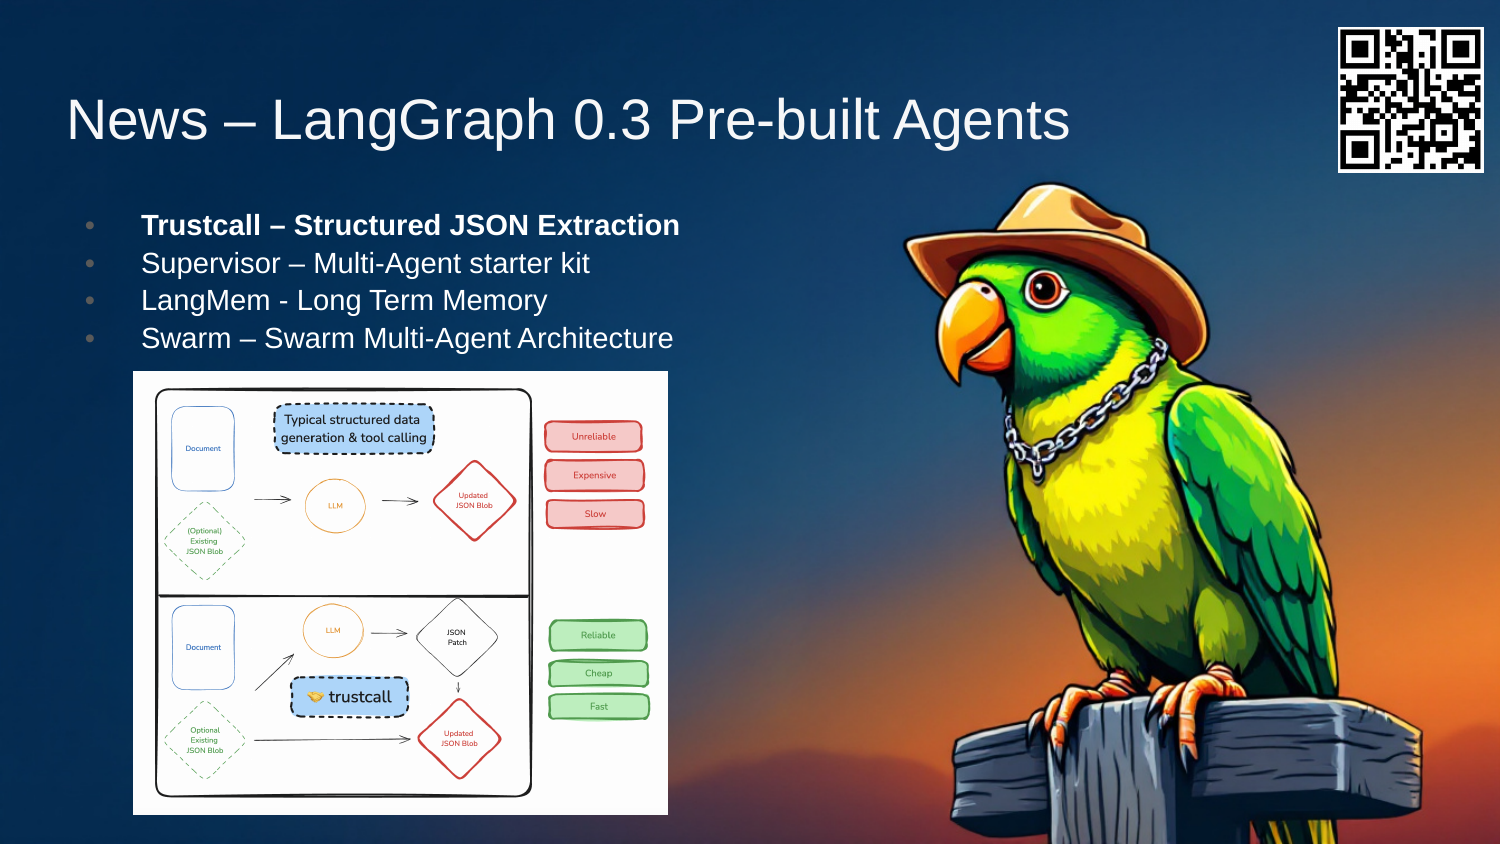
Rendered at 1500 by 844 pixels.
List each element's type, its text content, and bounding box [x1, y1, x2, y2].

list Trustcall – Structured JSON Extraction Supervisor – Multi-Agent starter kit LangMem - Long Term Memory Swarm – Swarm Multi-Agent Architecture [51, 189, 900, 750]
title News – LangGraph 0.3 Pre-built Agents [51, 72, 1333, 167]
picture [0, 0, 1500, 844]
